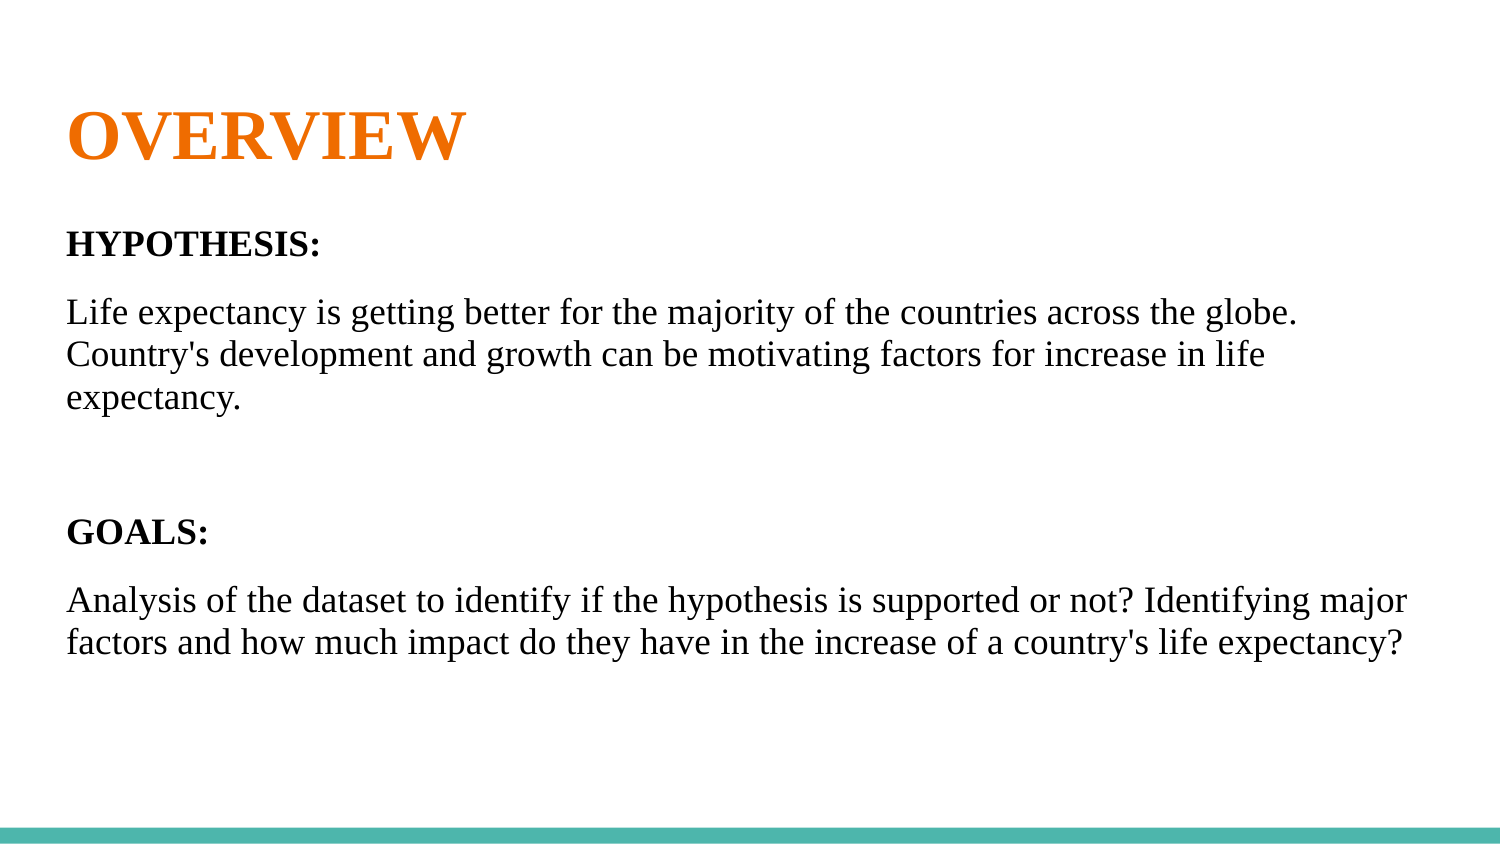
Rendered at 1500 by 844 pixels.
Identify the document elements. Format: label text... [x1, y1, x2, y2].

title OVERVIEW [51, 72, 1449, 189]
list HYPOTHESIS: Life expectancy is getting better for the majority of the countries across the globe. Country's development and growth can be motivating factors for increase in life expectancy. GOALS: Analysis of the dataset to identify if the hypothesis is supported or not? Identifying major factors and how much impact do they have in the increase of a country's life expectancy? [51, 207, 1449, 750]
